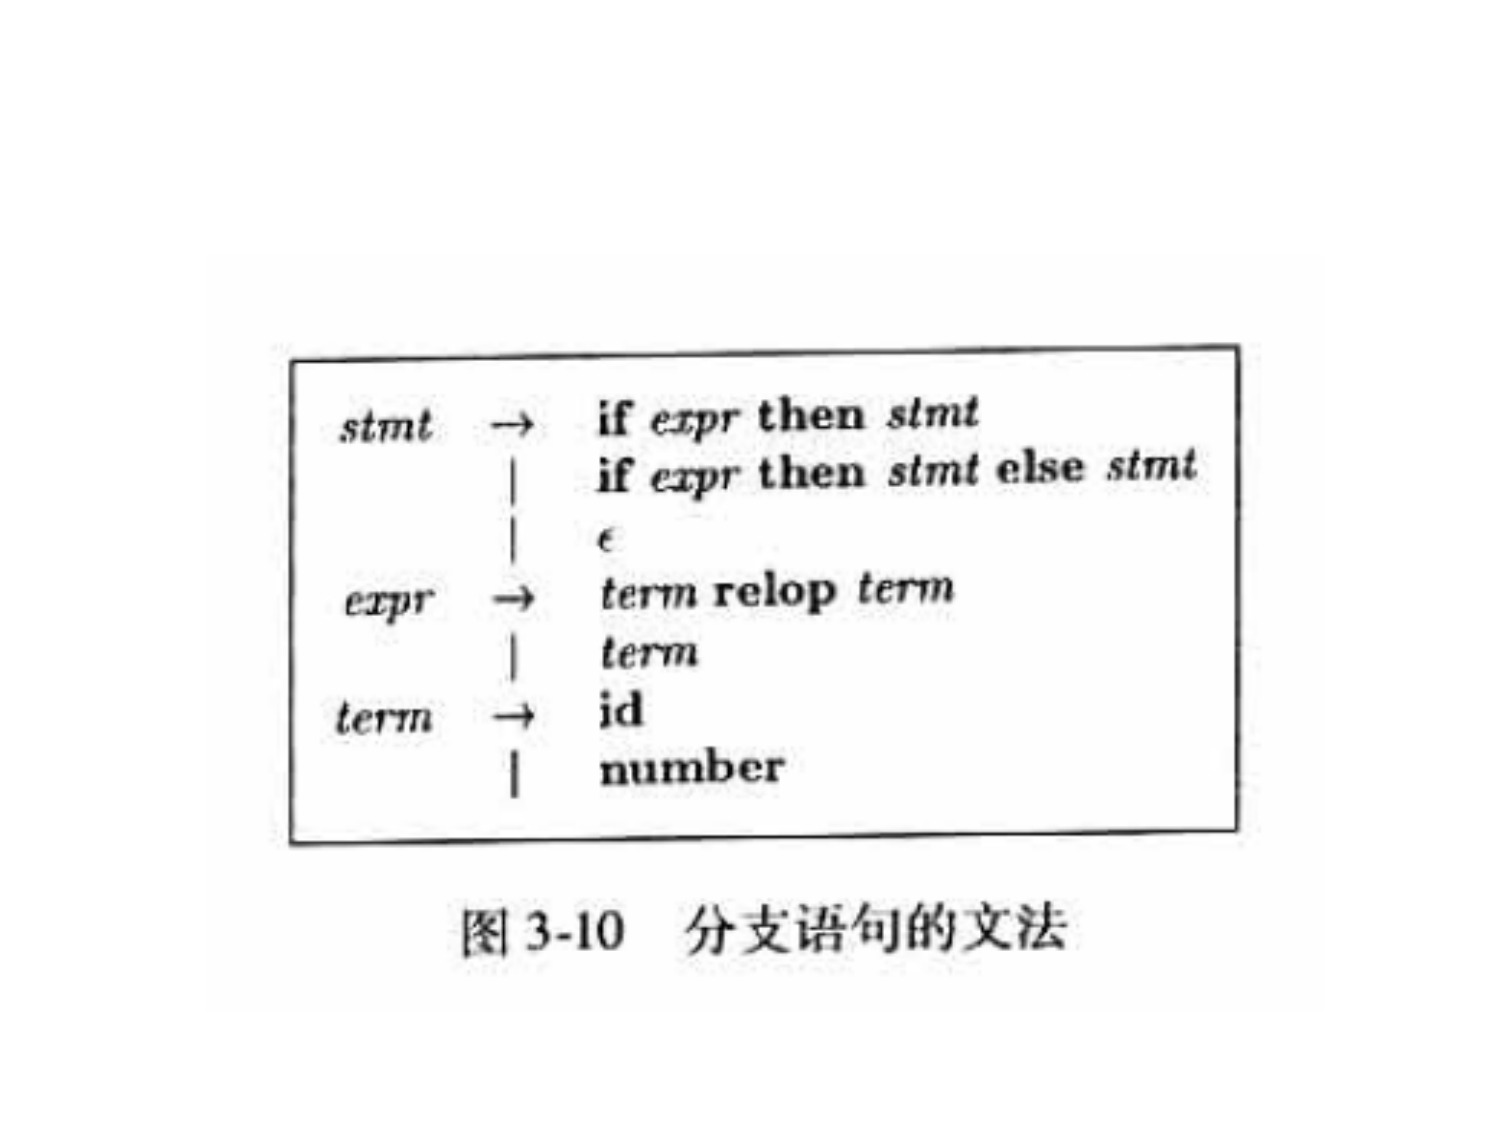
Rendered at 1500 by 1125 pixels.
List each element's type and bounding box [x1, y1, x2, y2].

list [206, 255, 1325, 1012]
